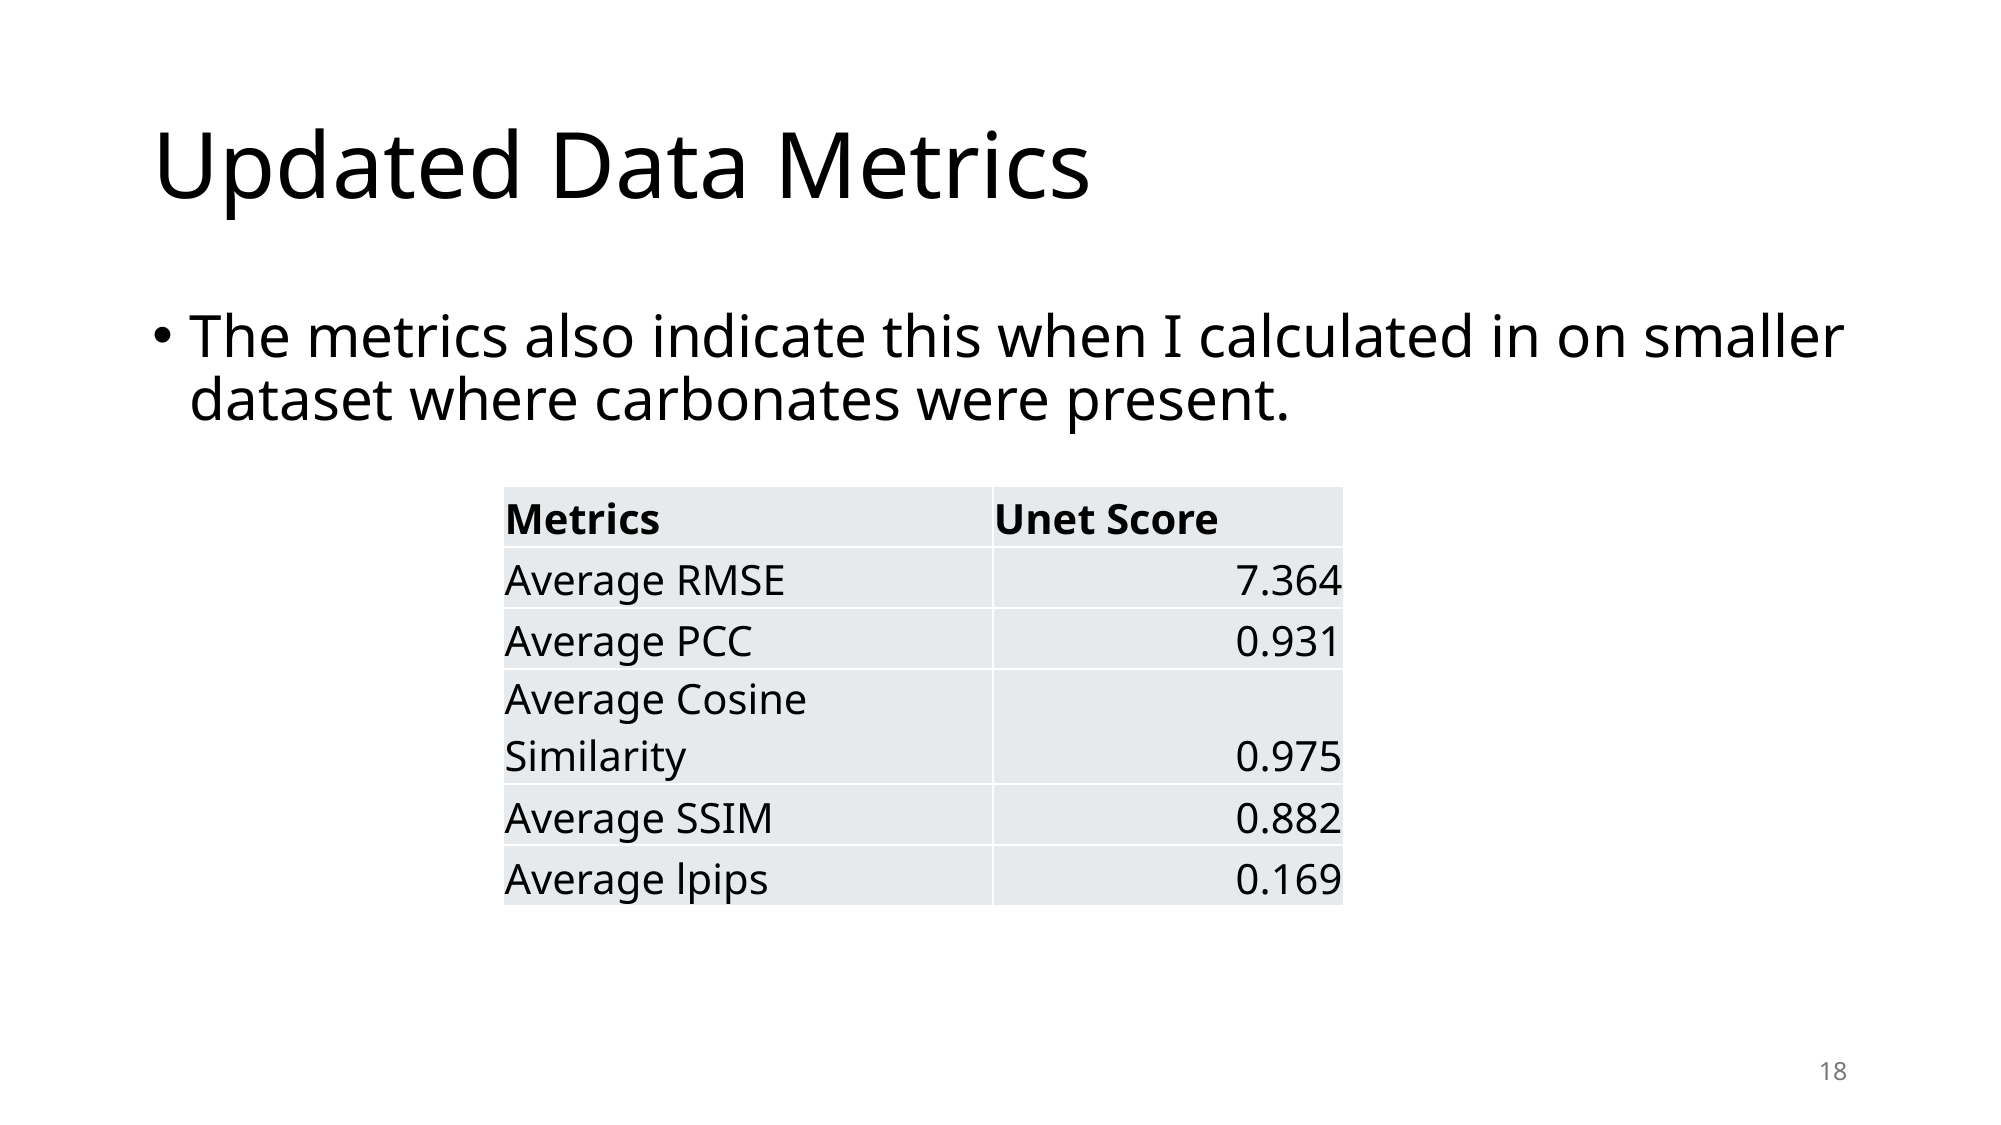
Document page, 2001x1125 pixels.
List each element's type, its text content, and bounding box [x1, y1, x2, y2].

table_cell 0.169 [994, 846, 1343, 905]
table_cell Average RMSE [504, 548, 992, 607]
table_header Unet Score [994, 487, 1343, 546]
table_cell Average lpips [504, 846, 992, 905]
table_cell 0.931 [994, 609, 1343, 668]
table_header Metrics [504, 487, 992, 546]
title Updated Data Metrics [137, 59, 1863, 278]
table_cell 0.882 [994, 785, 1343, 844]
list The metrics also indicate this when I calculated in on smaller dataset where carbonates were present. [137, 299, 1863, 1014]
table_cell 7.364 [994, 548, 1343, 607]
table_cell Average Cosine Similarity [504, 670, 992, 783]
table_cell Average SSIM [504, 785, 992, 844]
slide_number 18 [1412, 1042, 1863, 1103]
table_cell 0.975 [994, 670, 1343, 783]
table_cell Average PCC [504, 609, 992, 668]
